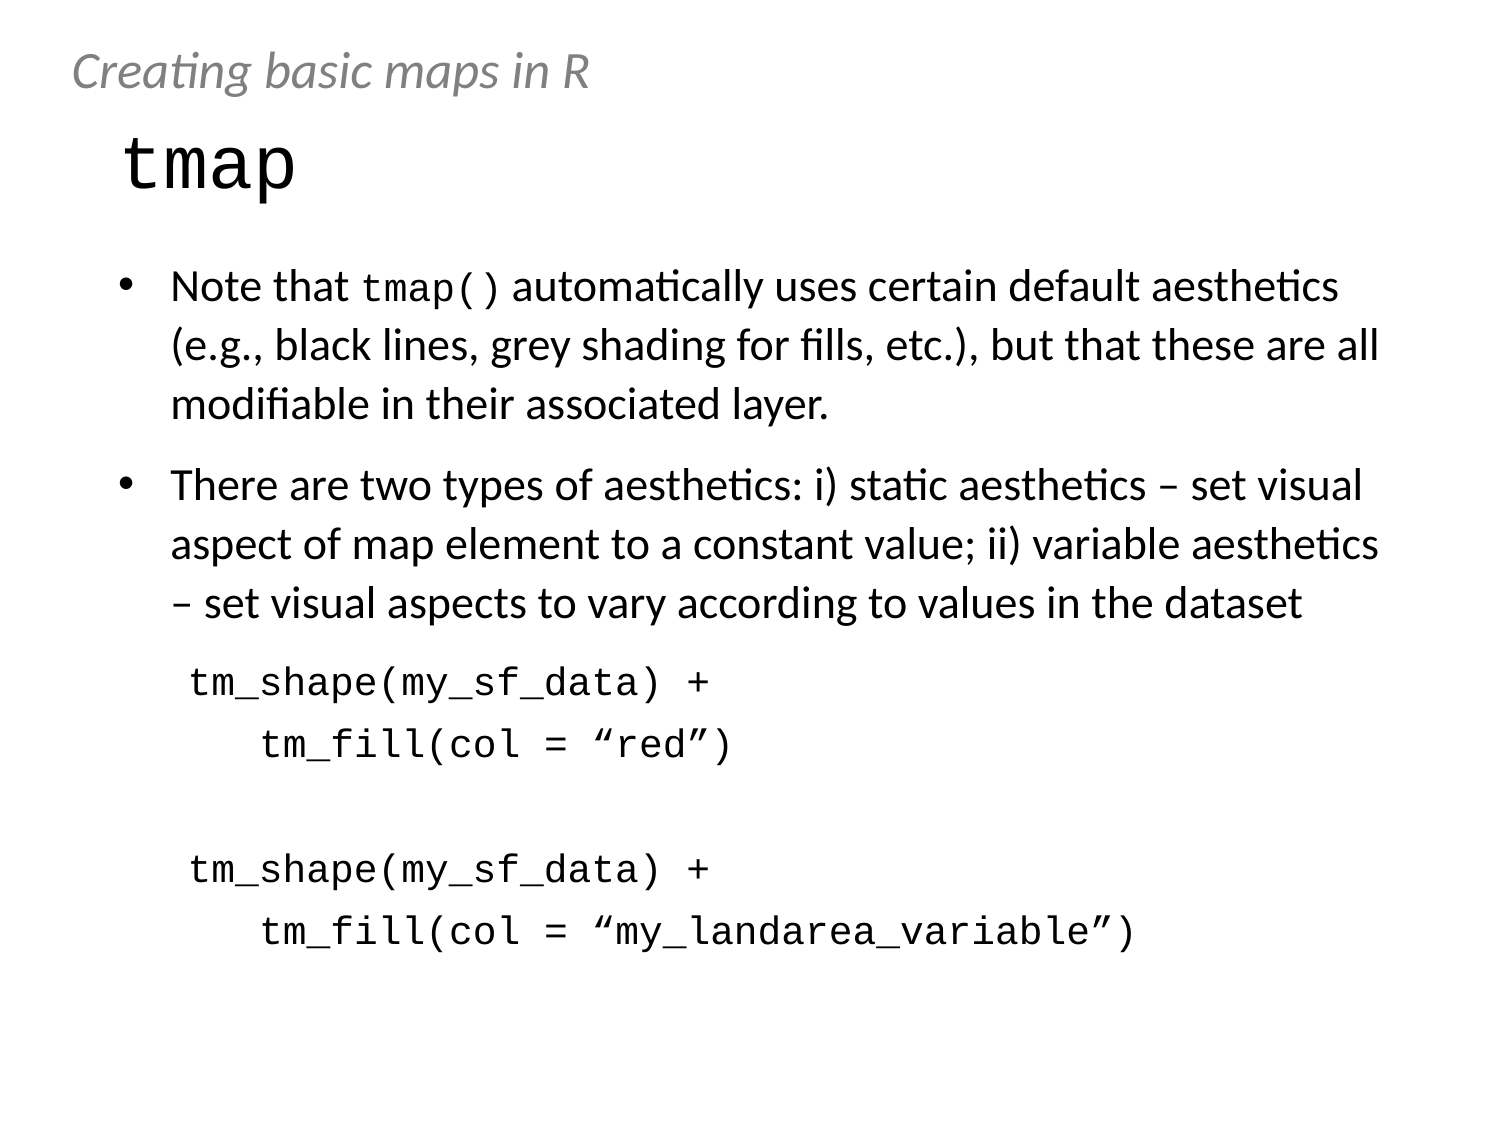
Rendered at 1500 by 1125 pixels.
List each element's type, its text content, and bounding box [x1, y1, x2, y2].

list Note that tmap() automatically uses certain default aesthetics (e.g., black lines, grey shading for fills, etc.), but that these are all modifiable in their associated layer. There are two types of aesthetics: i) static aesthetics – set visual aspect of map element to a constant value; ii) variable aesthetics – set visual aspects to vary according to values in the dataset tm_shape(my_sf_data) + tm_fill(col = “red”) tm_shape(my_sf_data) + tm_fill(col = “my_landarea_variable”) [103, 244, 1397, 1014]
title tmap [103, 73, 1397, 244]
list Creating basic maps in R [56, 28, 642, 108]
